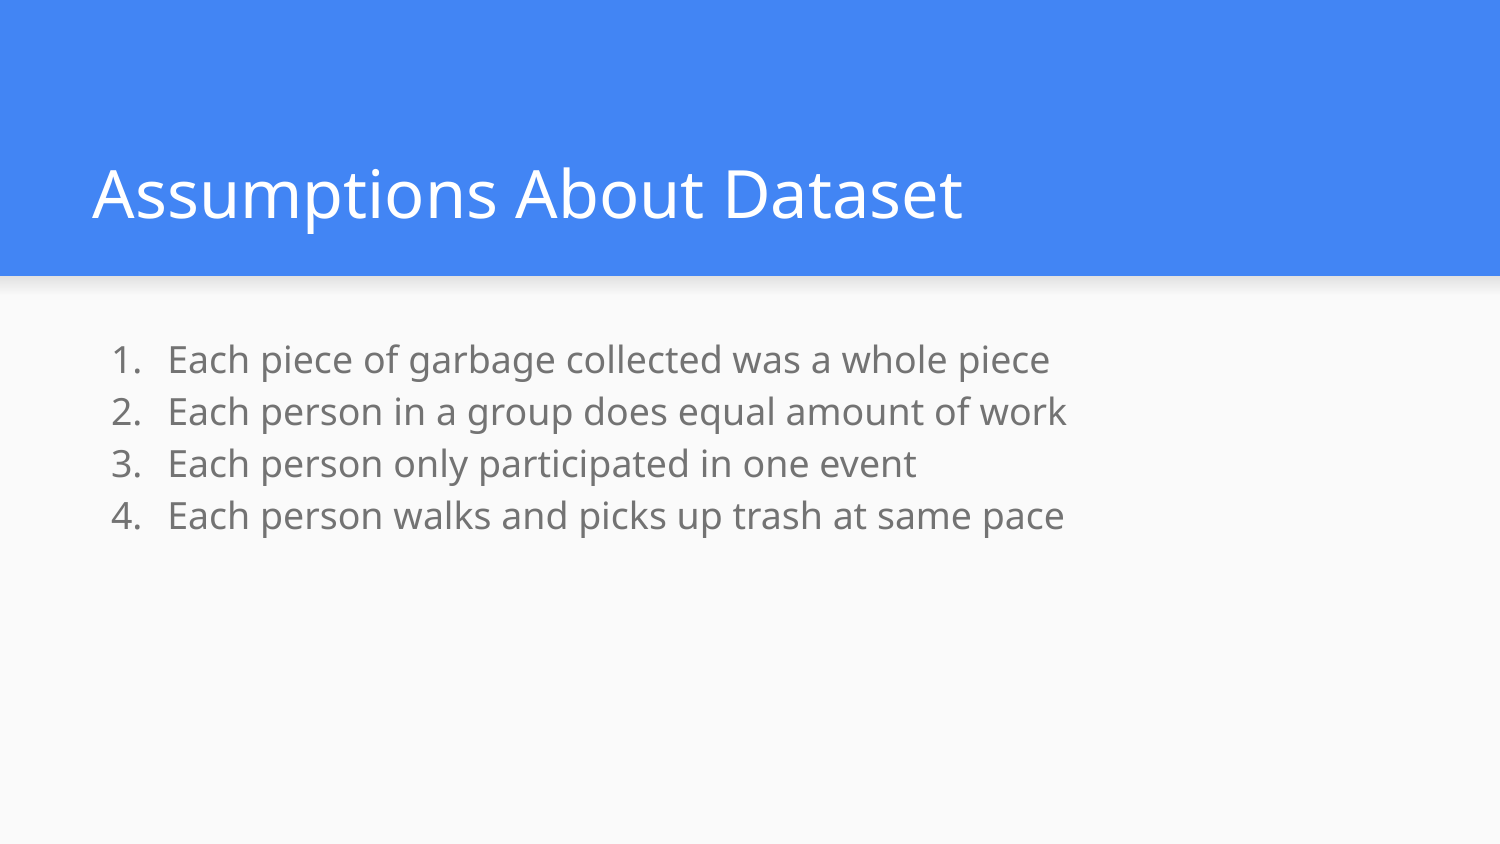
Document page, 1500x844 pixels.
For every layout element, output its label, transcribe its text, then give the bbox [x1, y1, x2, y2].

title Assumptions About Dataset [77, 121, 1427, 248]
list Each piece of garbage collected was a whole piece Each person in a group does equal amount of work Each person only participated in one event Each person walks and picks up trash at same pace [77, 314, 1427, 760]
